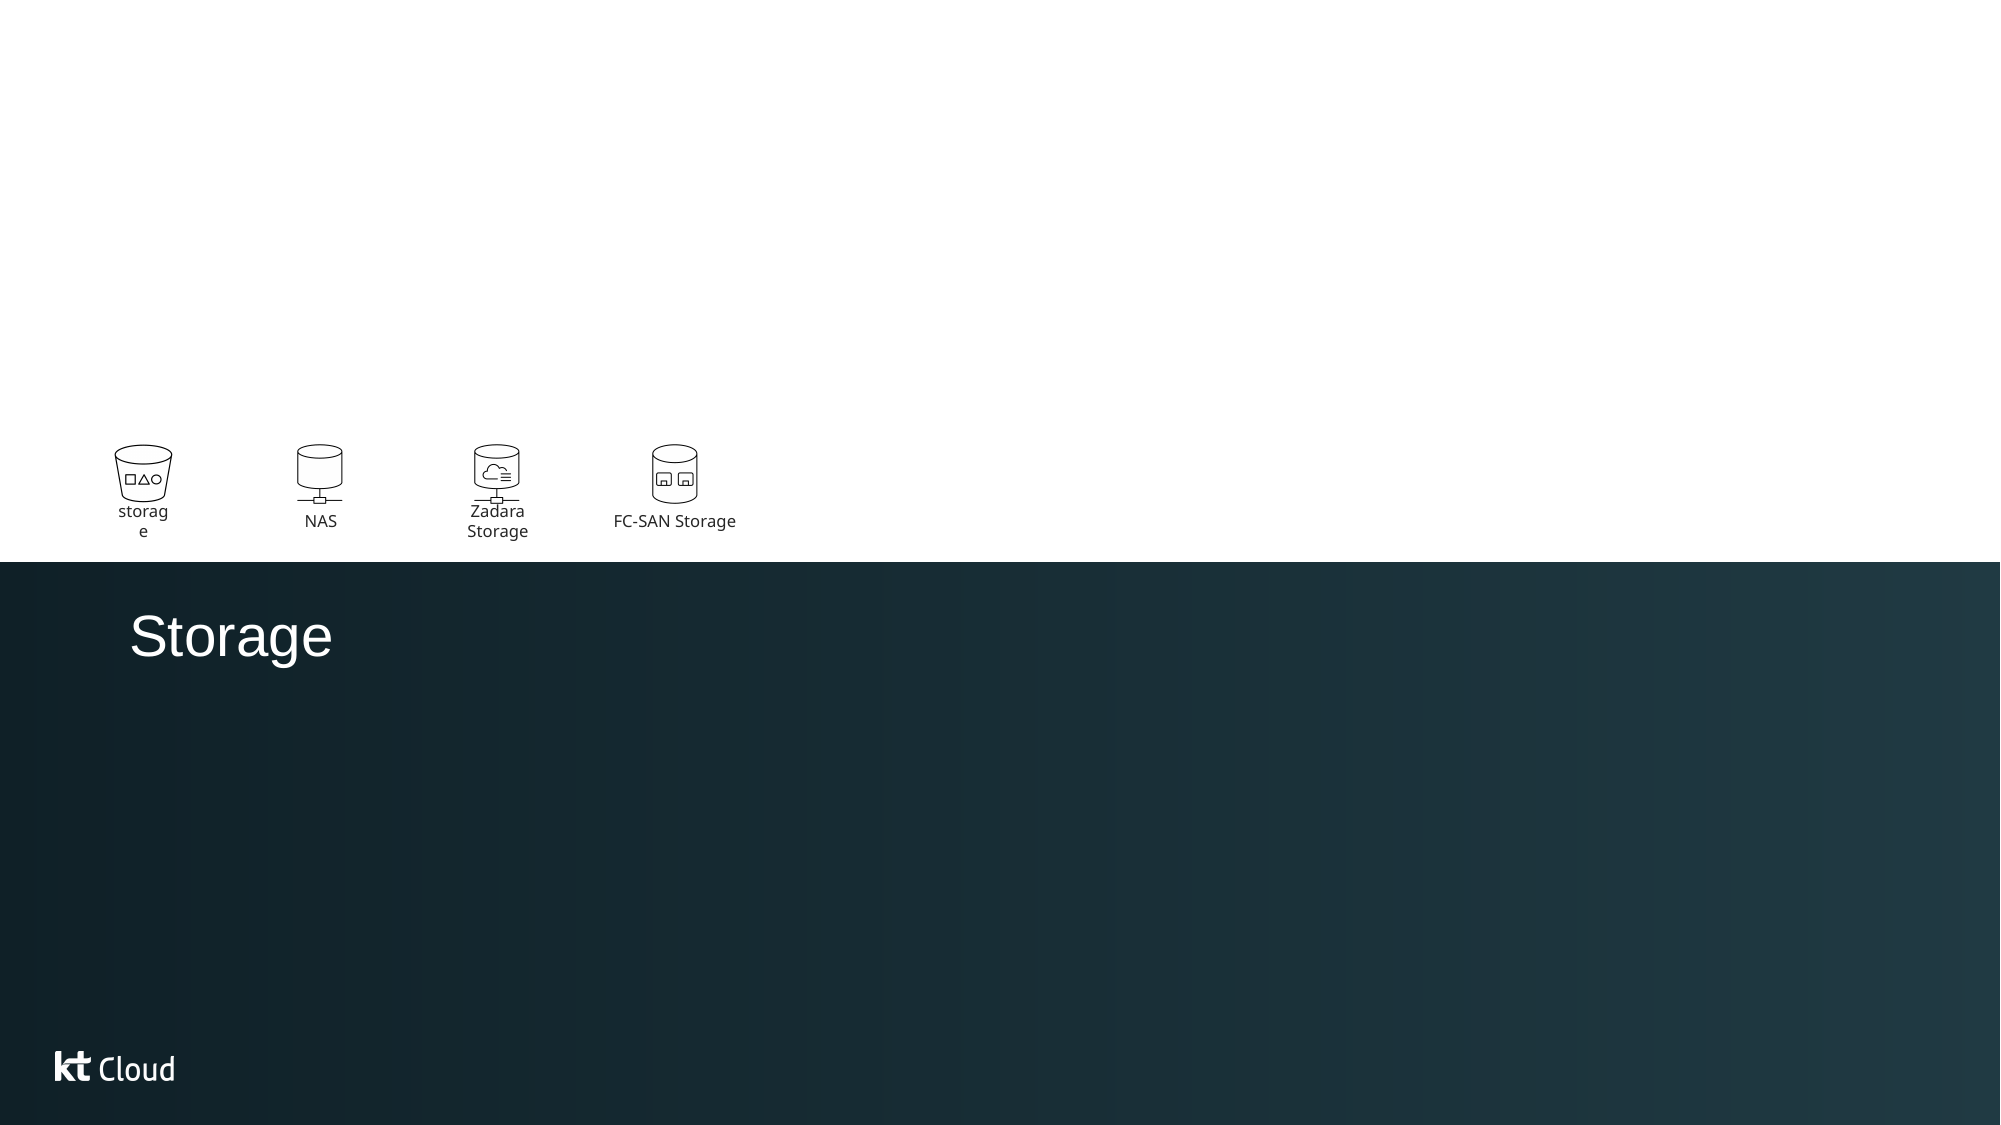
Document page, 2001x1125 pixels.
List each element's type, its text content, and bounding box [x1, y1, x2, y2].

text_box NAS [304, 512, 338, 531]
text_box FC-SAN Storage [613, 510, 738, 531]
text_box storage [115, 511, 173, 541]
picture [474, 444, 522, 504]
text_box Zadara Storage [439, 500, 557, 541]
picture [651, 444, 699, 504]
text_box Storage [114, 608, 1414, 668]
picture [113, 444, 174, 504]
picture [297, 444, 345, 504]
picture [55, 1051, 174, 1081]
